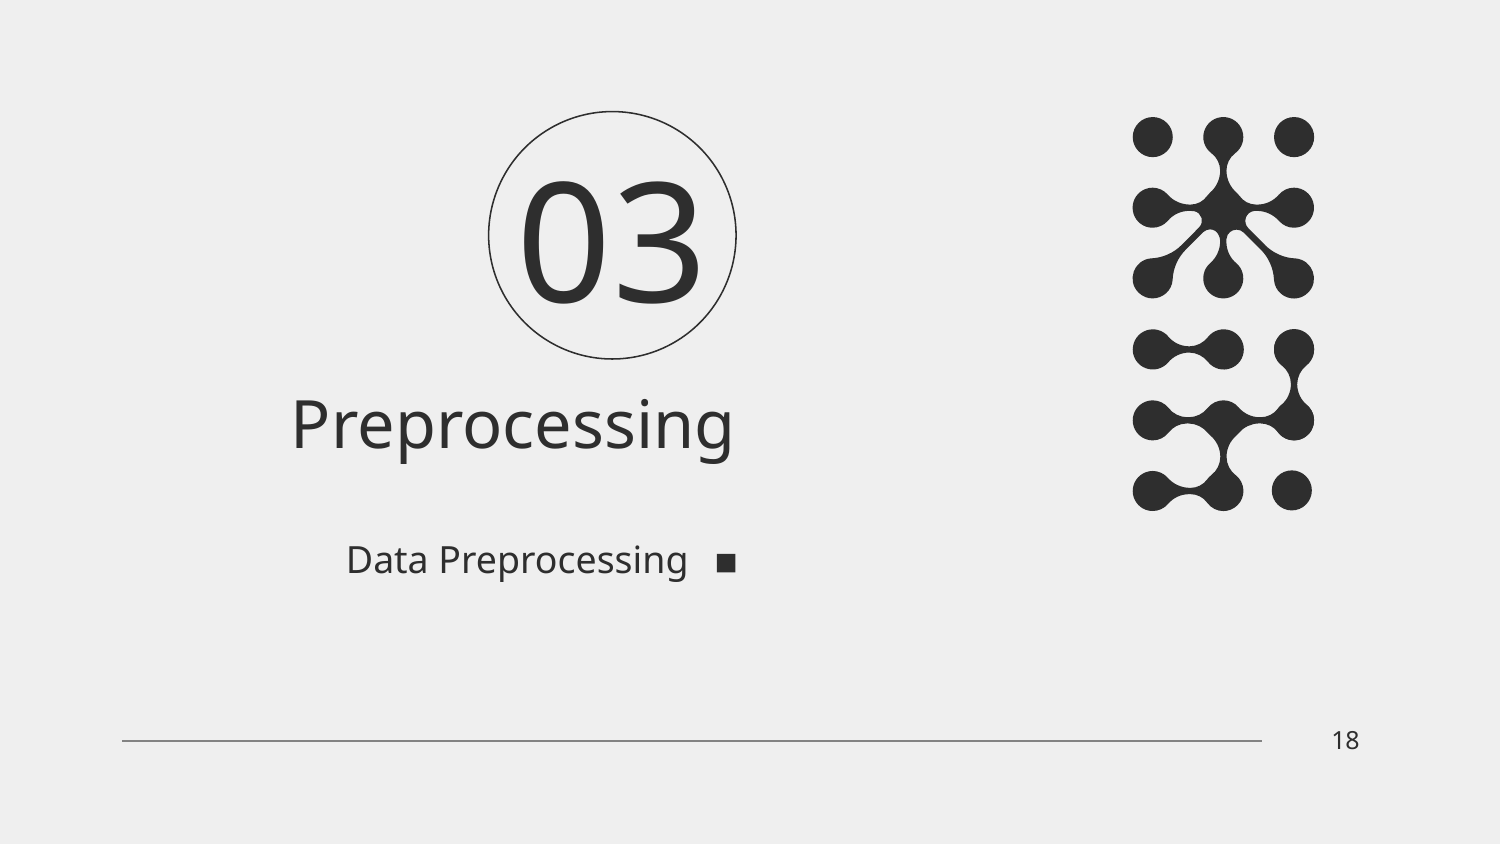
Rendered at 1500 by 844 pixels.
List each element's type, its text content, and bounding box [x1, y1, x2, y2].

text_box [1132, 117, 1173, 158]
text_box [1274, 117, 1315, 158]
title 03 [483, 152, 742, 318]
text_box [1274, 329, 1315, 441]
subtitle Data Preprocessing [173, 533, 704, 630]
slide_number 18 [1312, 725, 1379, 758]
title Preprocessing [173, 389, 752, 534]
text_box [716, 553, 736, 573]
text_box [1132, 117, 1314, 299]
text_box [520, 111, 704, 152]
text_box [1132, 329, 1244, 370]
text_box [1271, 470, 1312, 511]
text_box [520, 318, 705, 359]
text_box [1132, 400, 1277, 512]
